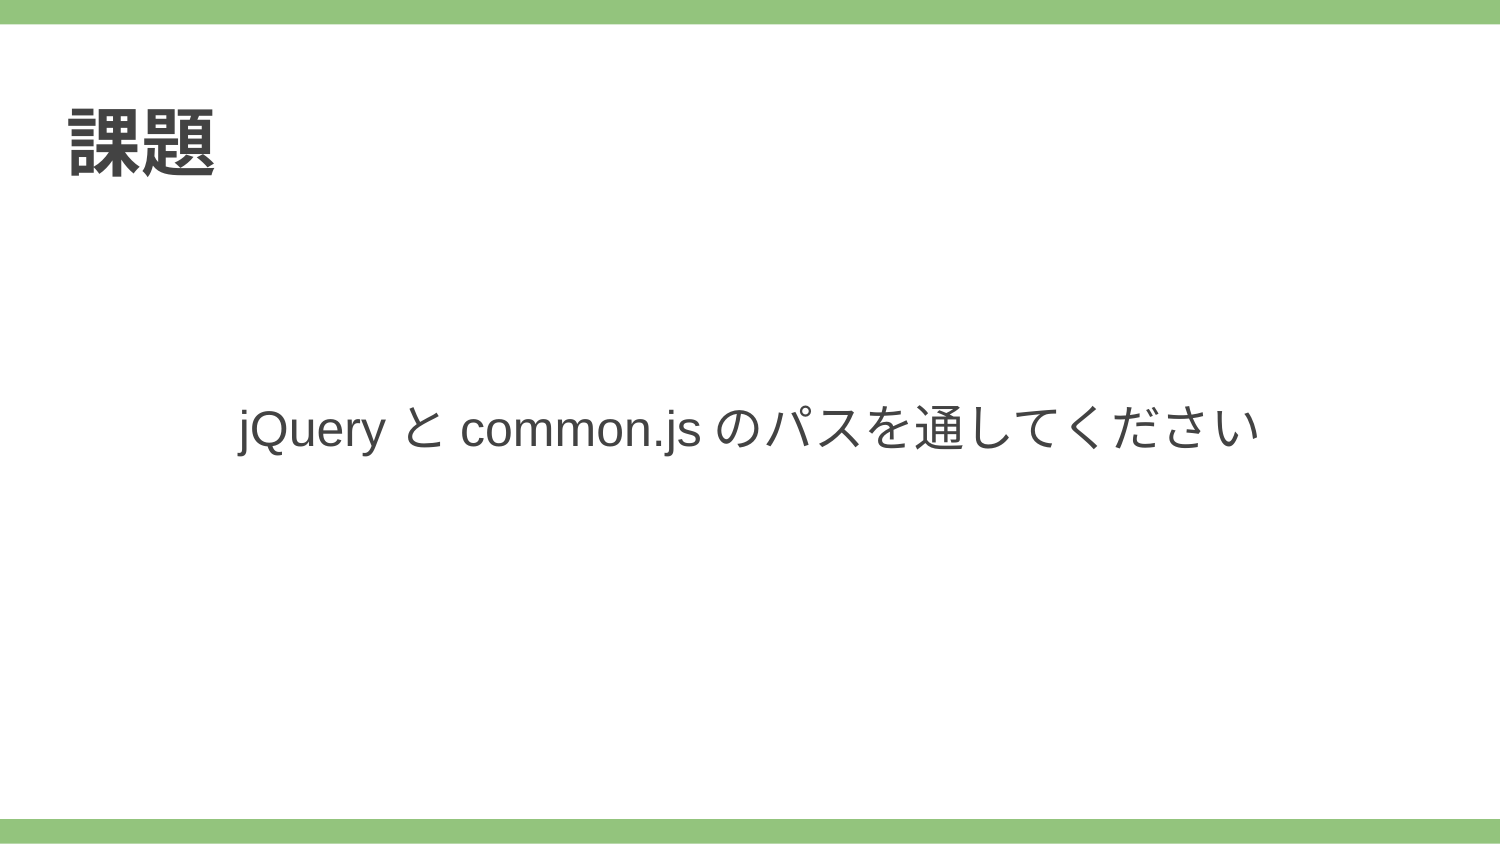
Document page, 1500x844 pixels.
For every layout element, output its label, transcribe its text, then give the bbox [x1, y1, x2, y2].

text_box [0, 0, 1500, 25]
title jQueryとcommon.jsのパスを通してください [51, 142, 1449, 702]
text_box [0, 819, 1500, 844]
text_box 課題 [51, 80, 625, 201]
